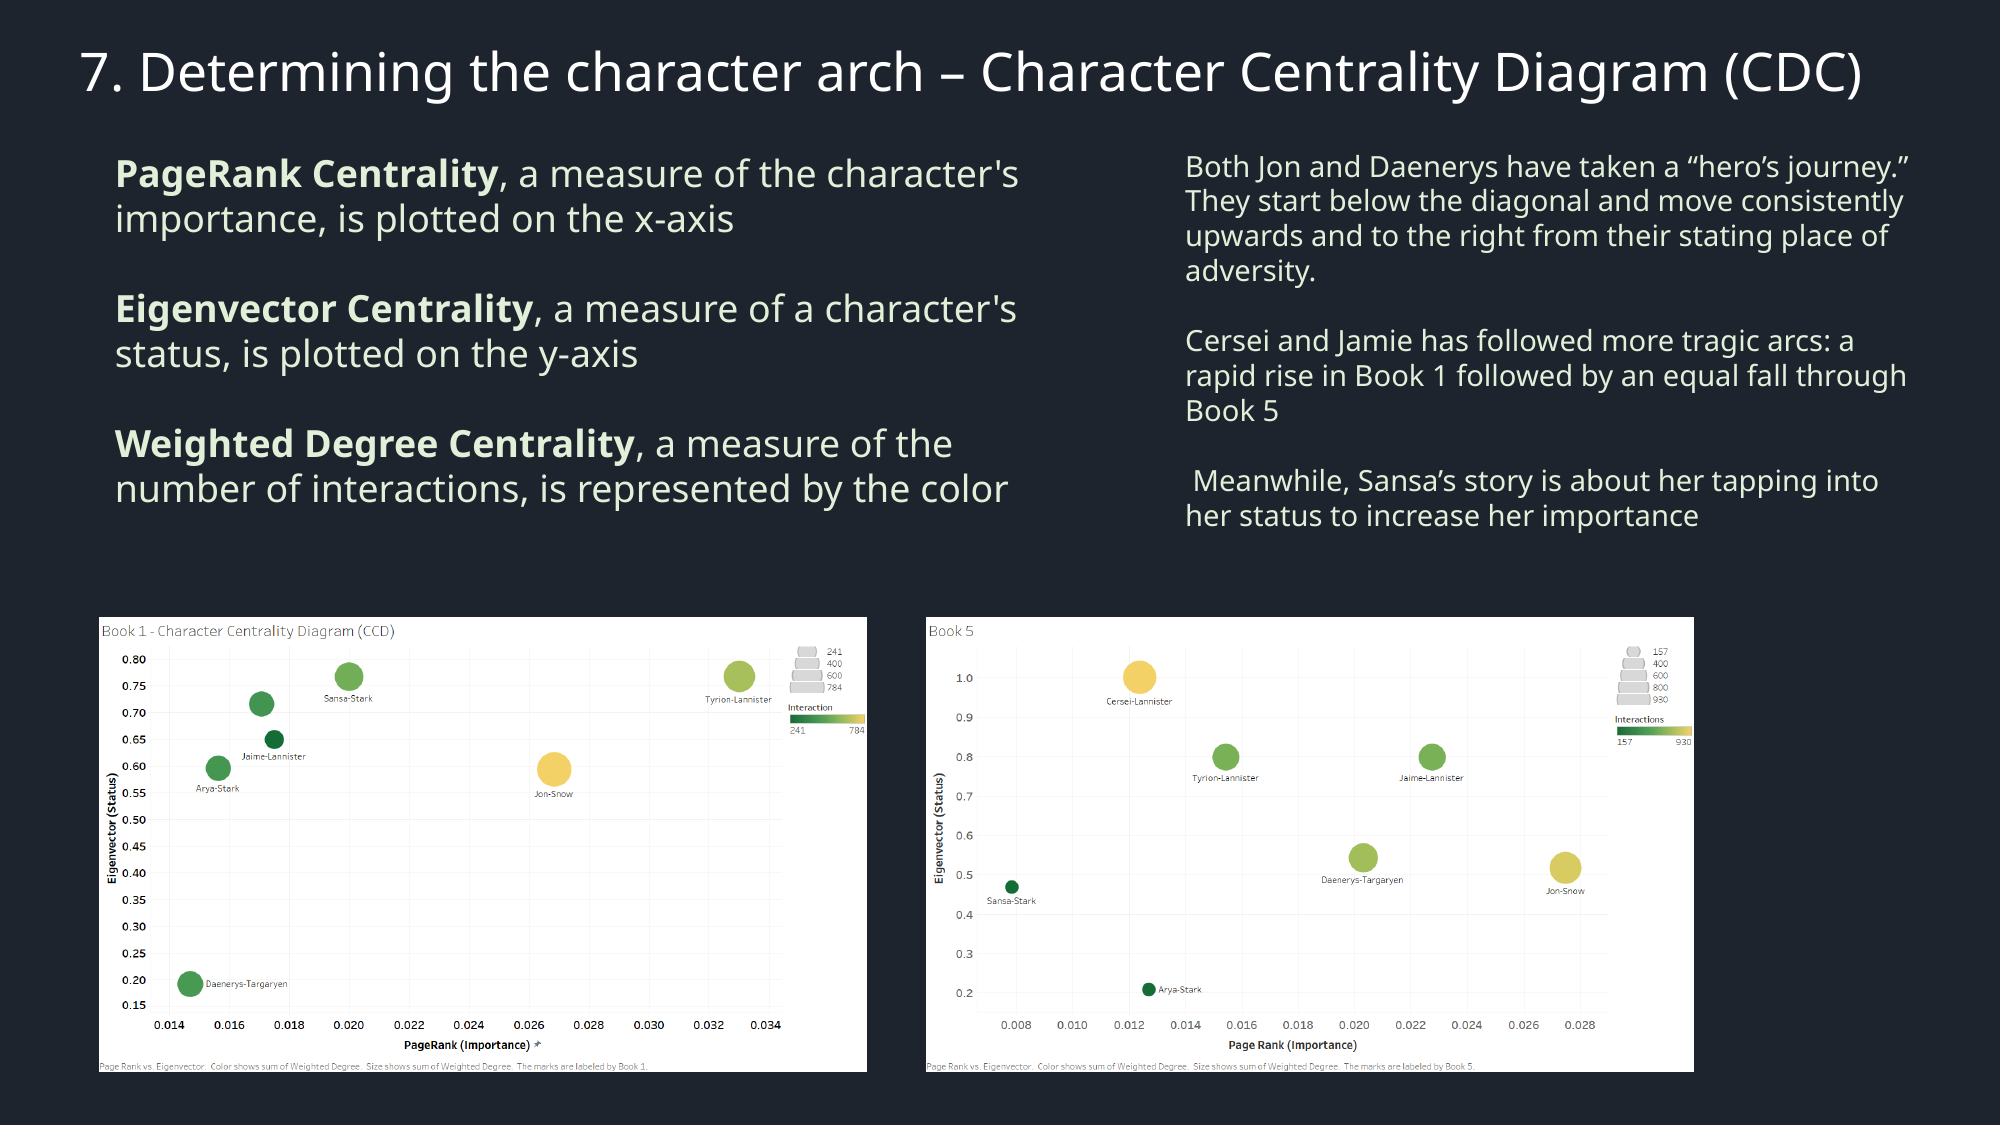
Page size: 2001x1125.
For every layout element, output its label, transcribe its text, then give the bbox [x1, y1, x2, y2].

picture [99, 617, 867, 1072]
text_box Both Jon and Daenerys have taken a “hero’s journey.” They start below the diagonal and move consistently upwards and to the right from their stating place of adversity. Cersei and Jamie has followed more tragic arcs: a rapid rise in Book 1 followed by an equal fall through Book 5 Meanwhile, Sansa’s story is about her tapping into her status to increase her importance [1170, 140, 1924, 575]
text_box 7. Determining the character arch – Character Centrality Diagram (CDC) [65, 30, 1885, 117]
text_box PageRank Centrality, a measure of the character's importance, is plotted on the x-axis Eigenvector Centrality, a measure of a character's status, is plotted on the y-axis Weighted Degree Centrality, a measure of the number of interactions, is represented by the color [99, 142, 1100, 517]
picture [926, 617, 1694, 1072]
